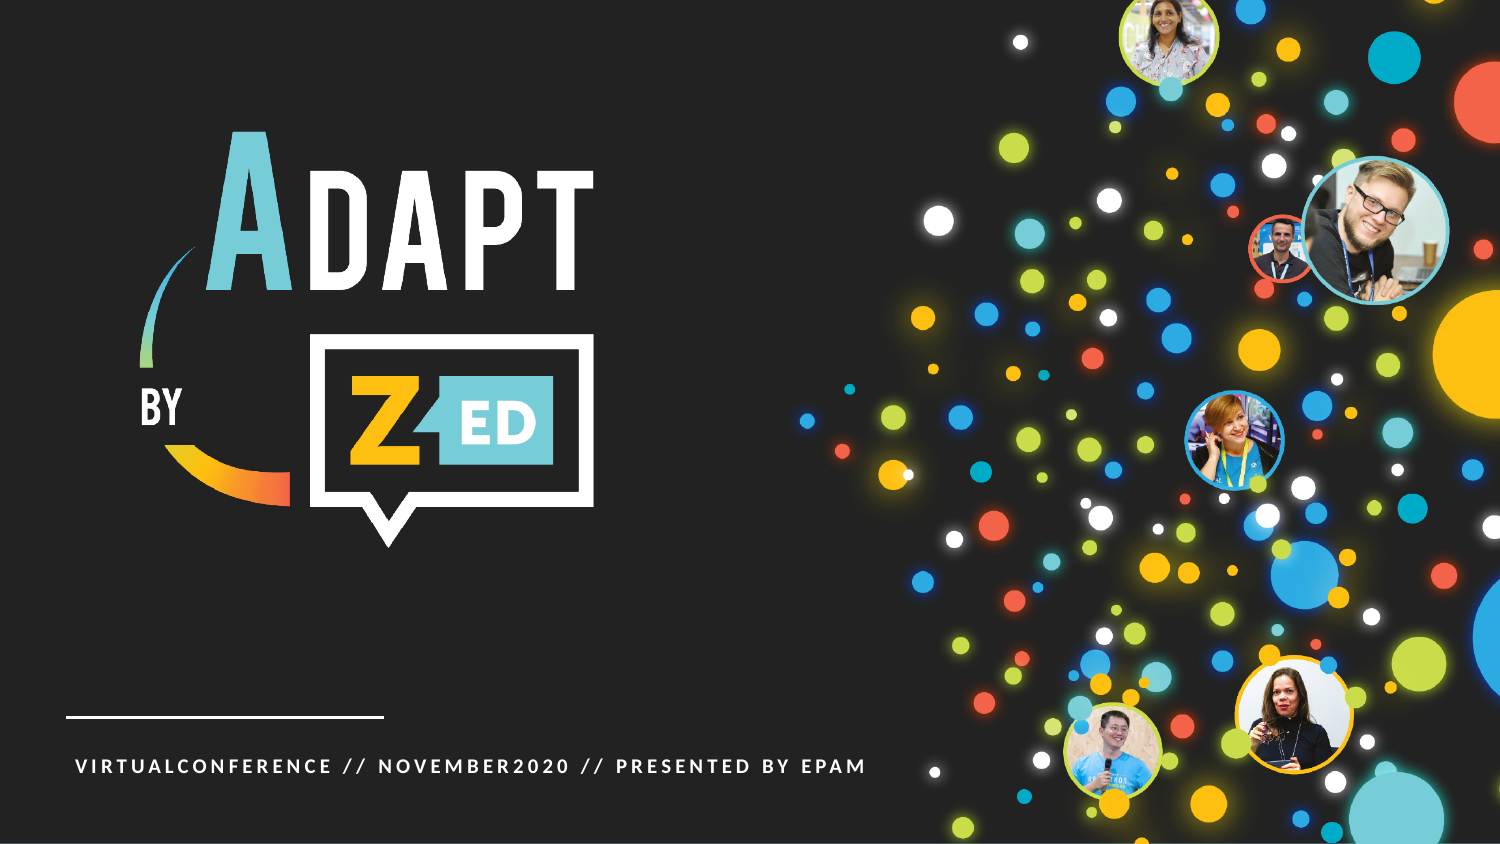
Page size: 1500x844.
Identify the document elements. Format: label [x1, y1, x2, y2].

picture [761, 0, 1500, 844]
picture [60, 100, 624, 585]
